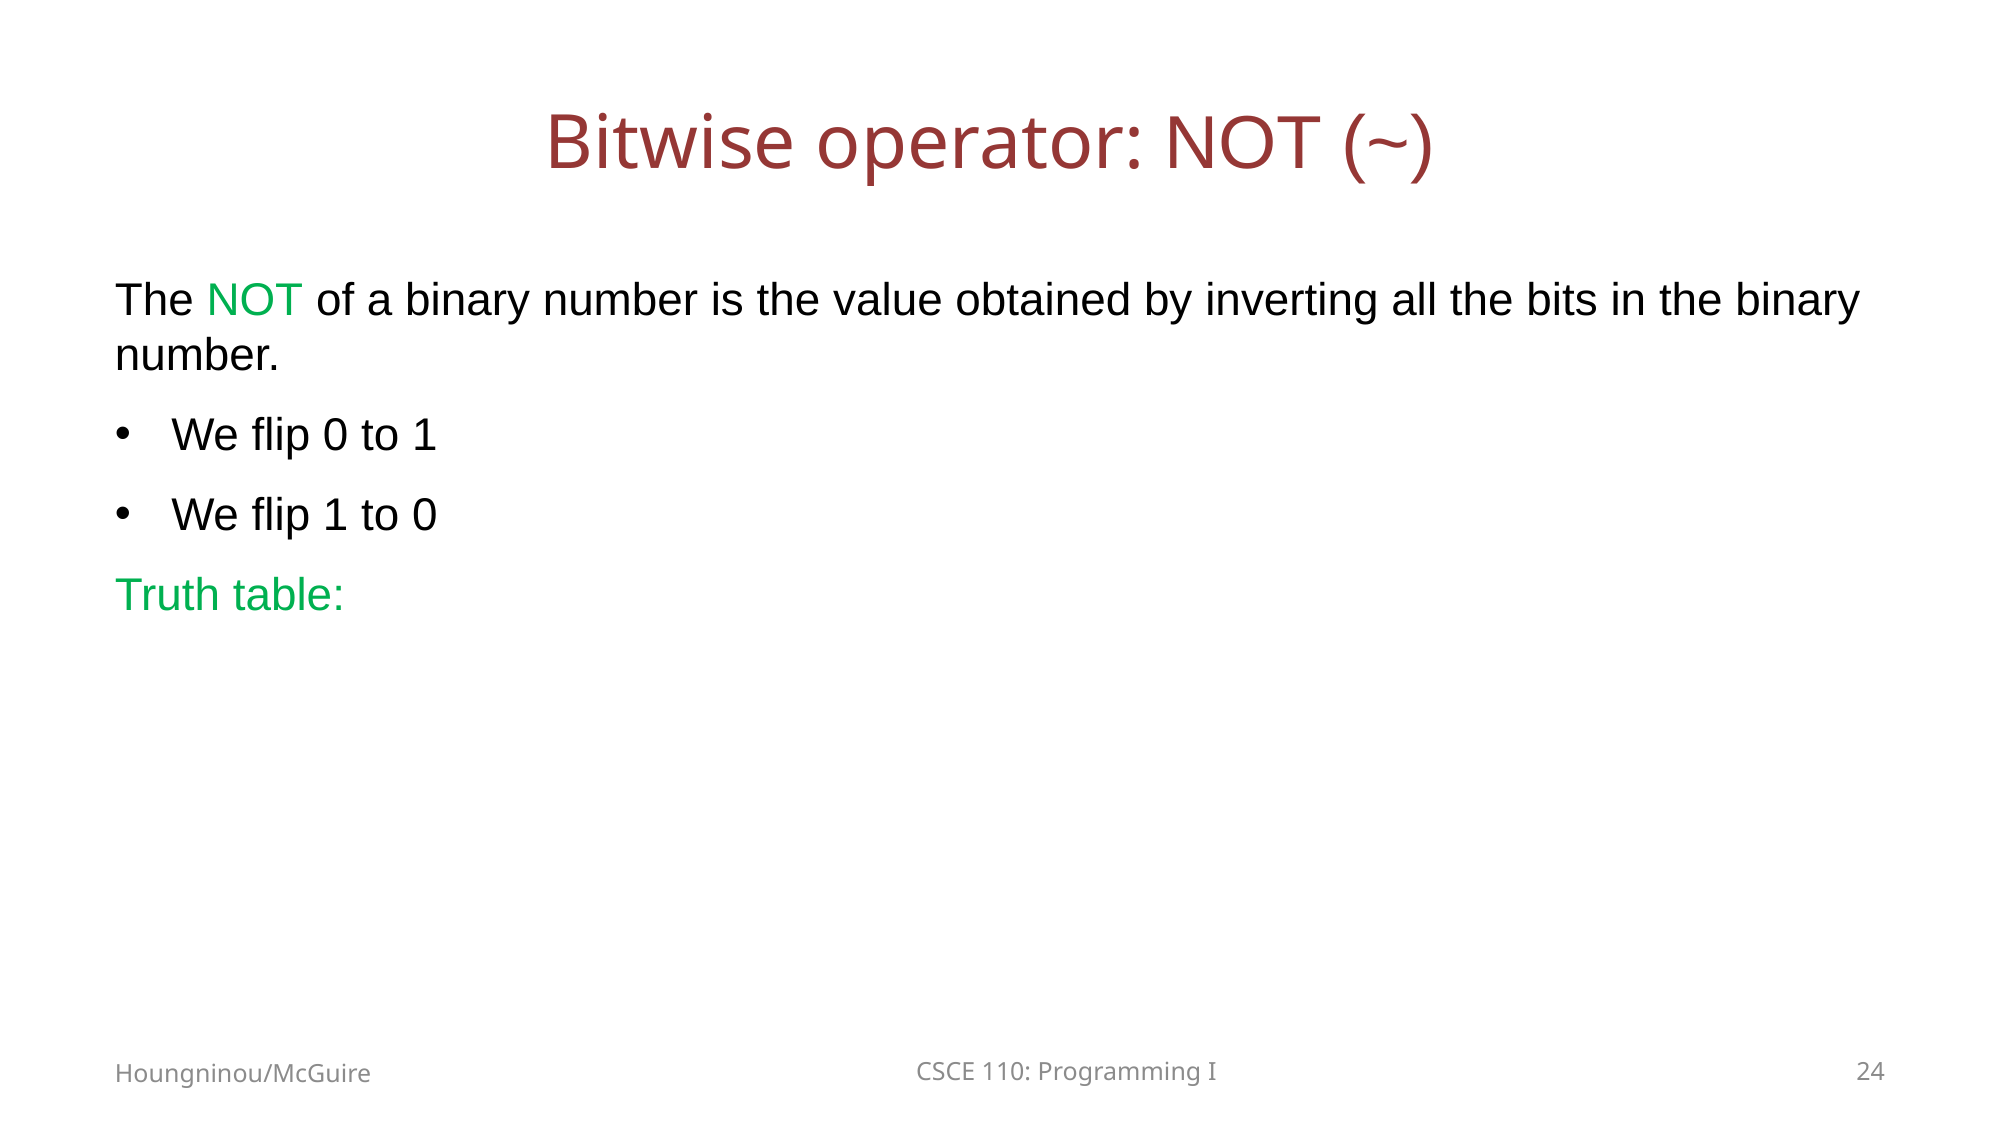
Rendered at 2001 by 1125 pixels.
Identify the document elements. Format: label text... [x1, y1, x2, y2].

footer CSCE 110: Programming I [683, 1042, 1450, 1103]
slide_number Houngninou/McGuire [99, 1042, 567, 1103]
list The NOT of a binary number is the value obtained by inverting all the bits in the binary number. We flip 0 to 1 We flip 1 to 0 Truth table: [99, 262, 1900, 1005]
slide_number 24 [1450, 1042, 1900, 1103]
title Bitwise operator: NOT (~) [99, 45, 1900, 233]
